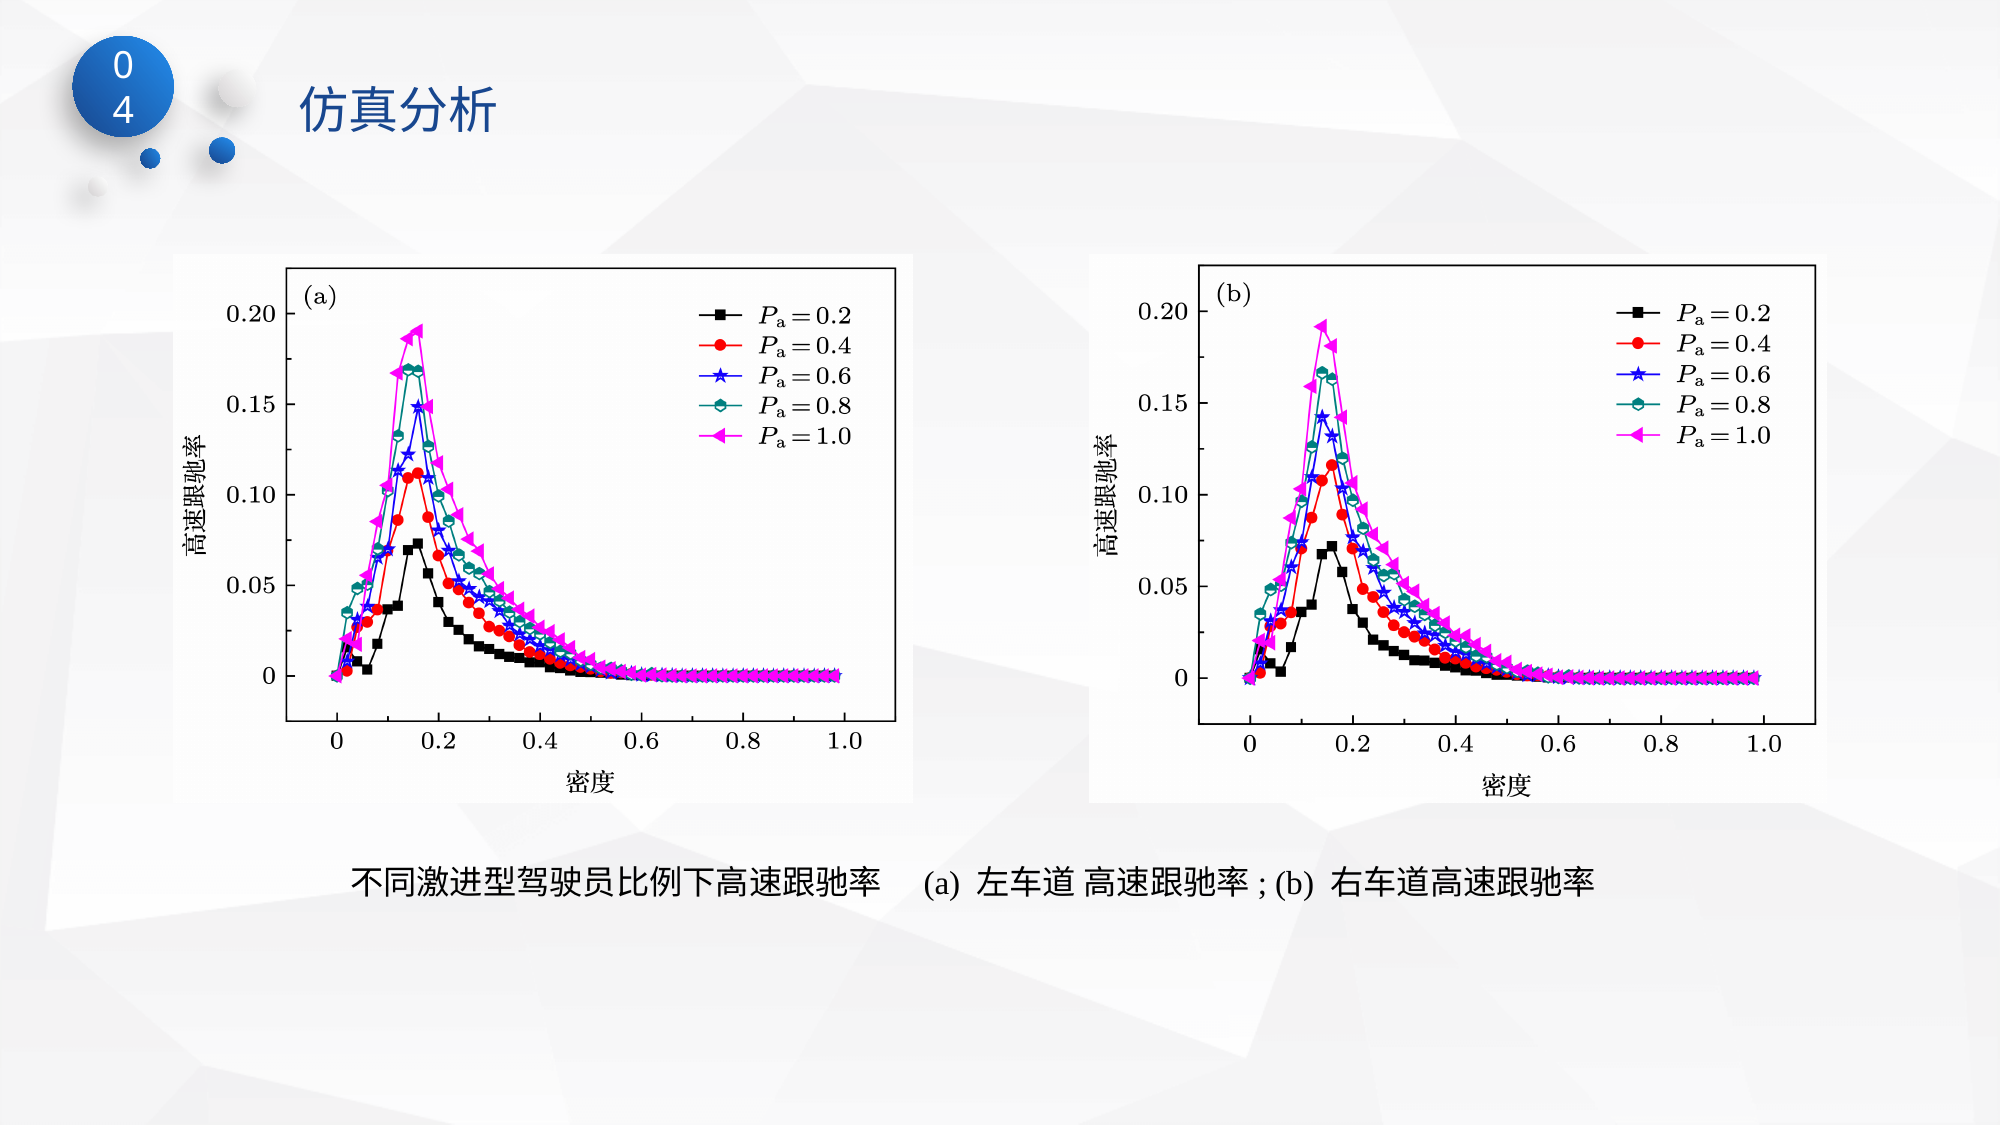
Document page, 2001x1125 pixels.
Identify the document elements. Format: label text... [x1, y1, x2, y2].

picture [0, 0, 2000, 1125]
text_box 仿真分析 [283, 71, 868, 147]
text_box 04 [71, 34, 175, 138]
text_box 不同激进型驾驶员比例下高速跟驰率 (a) 左车道 高速跟驰率; (b) 右车道高速跟驰率 [335, 853, 1844, 909]
